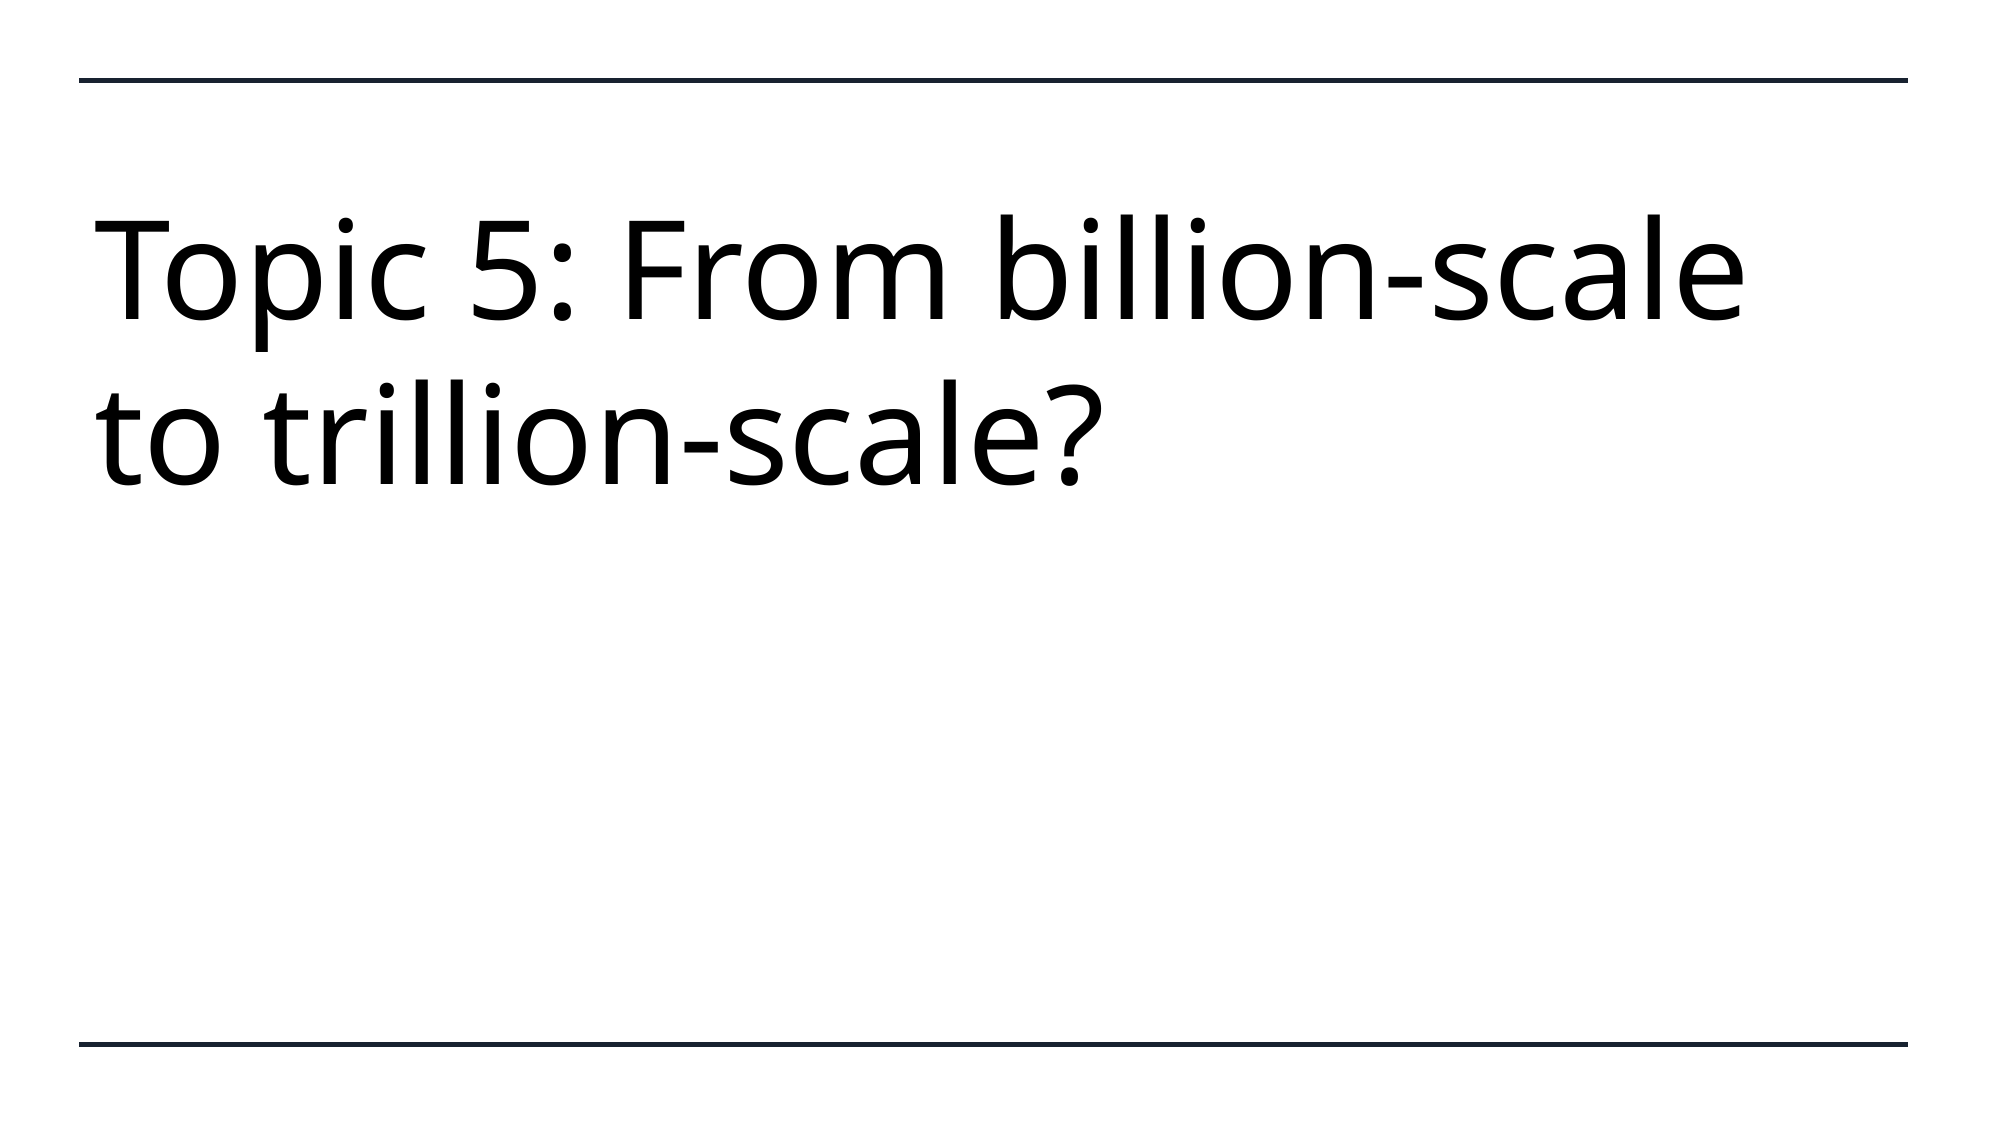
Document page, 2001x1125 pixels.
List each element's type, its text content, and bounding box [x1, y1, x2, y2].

title Topic 5: From billion-scale to trillion-scale? [79, 160, 1824, 534]
